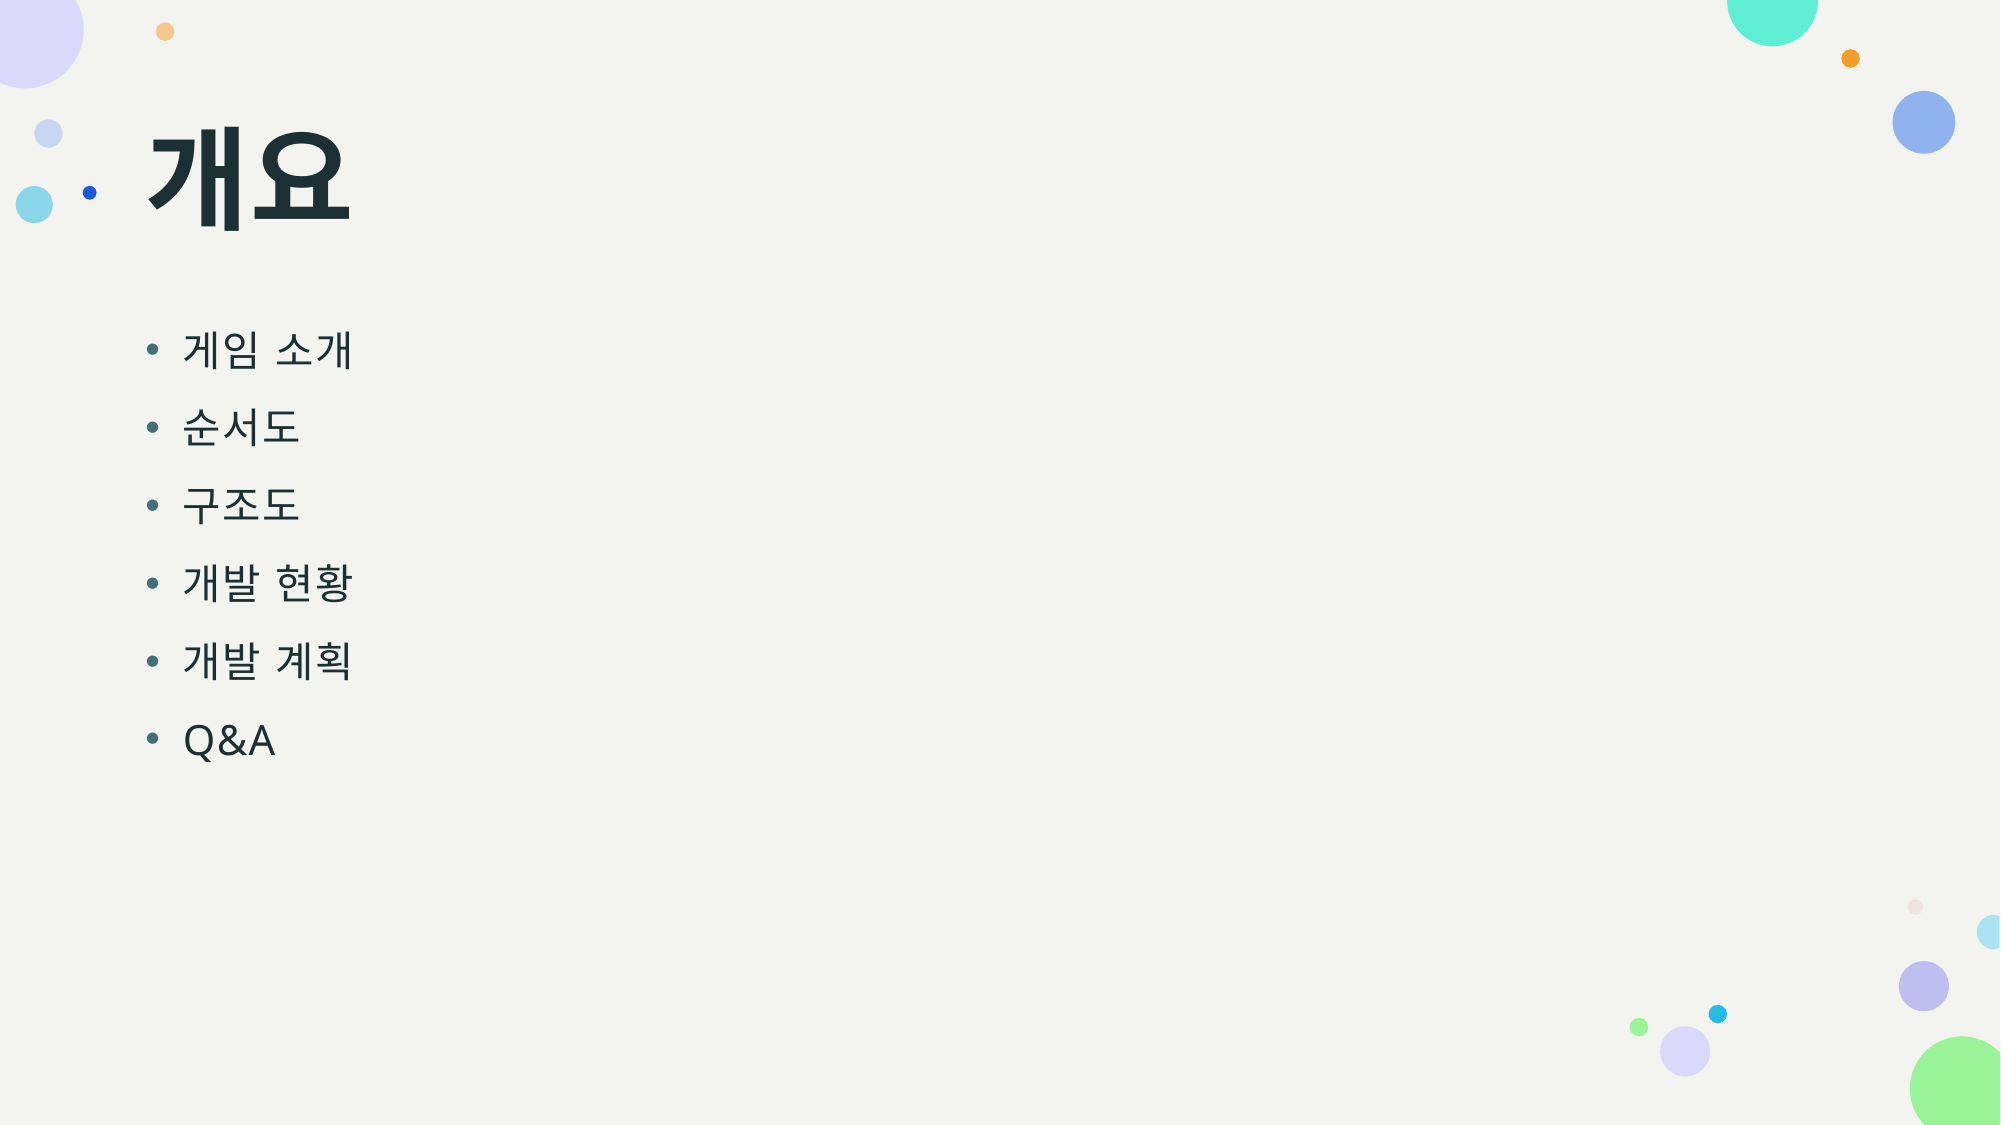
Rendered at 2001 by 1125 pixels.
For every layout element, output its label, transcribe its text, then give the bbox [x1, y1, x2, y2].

list 게임 소개 순서도 구조도 개발 현황 개발 계획 Q&A [127, 299, 1877, 1014]
title 개요 [127, 59, 1877, 278]
